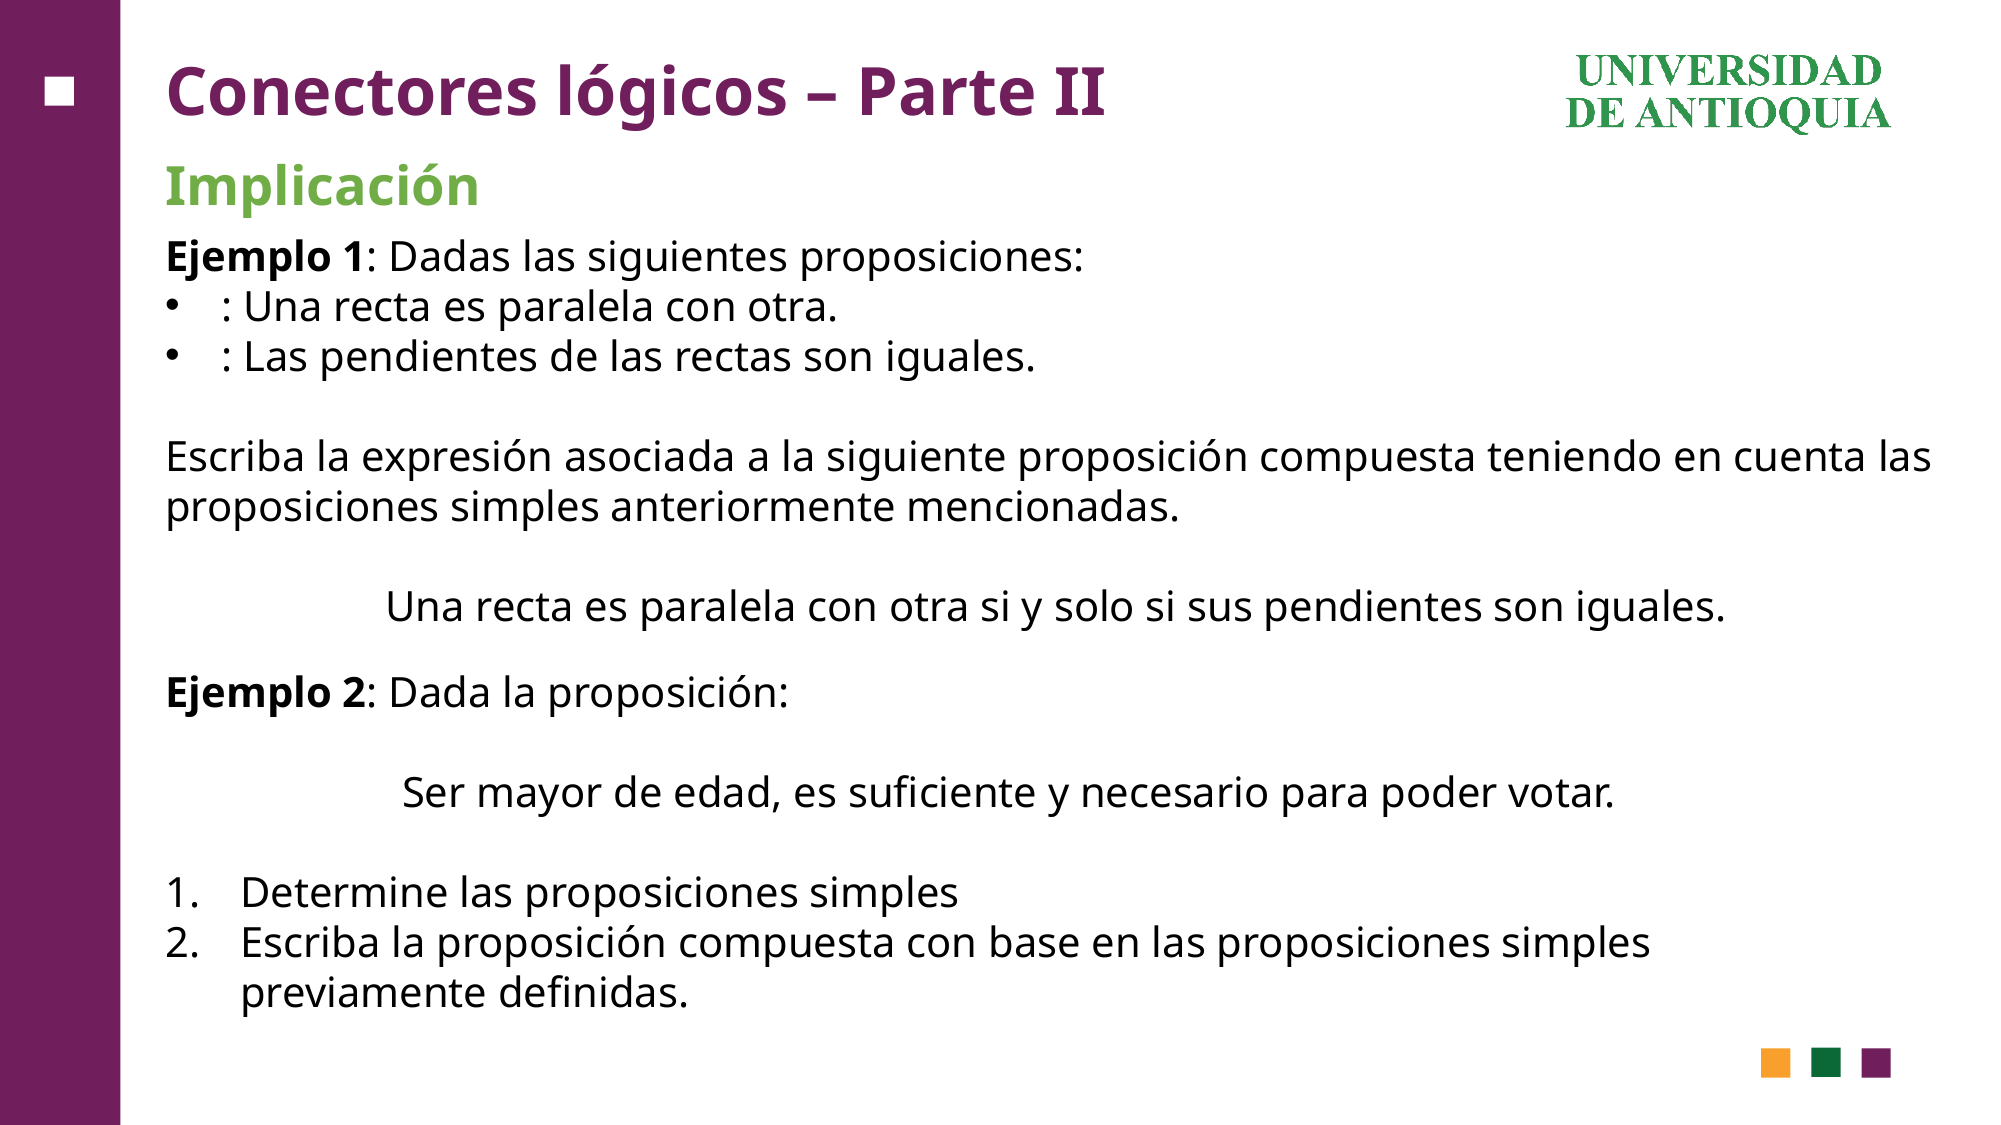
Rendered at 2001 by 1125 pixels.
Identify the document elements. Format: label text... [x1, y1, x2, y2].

text_box Ejemplo 2: Dada la proposición: Ser mayor de edad, es suficiente y necesario para poder votar. Determine las proposiciones simples Escriba la proposición compuesta con base en las proposiciones simples previamente definidas. [150, 658, 1868, 1024]
picture [1542, 32, 1914, 143]
text_box Implicación [150, 143, 1963, 224]
title Conectores lógicos – Parte II [150, 15, 1513, 143]
